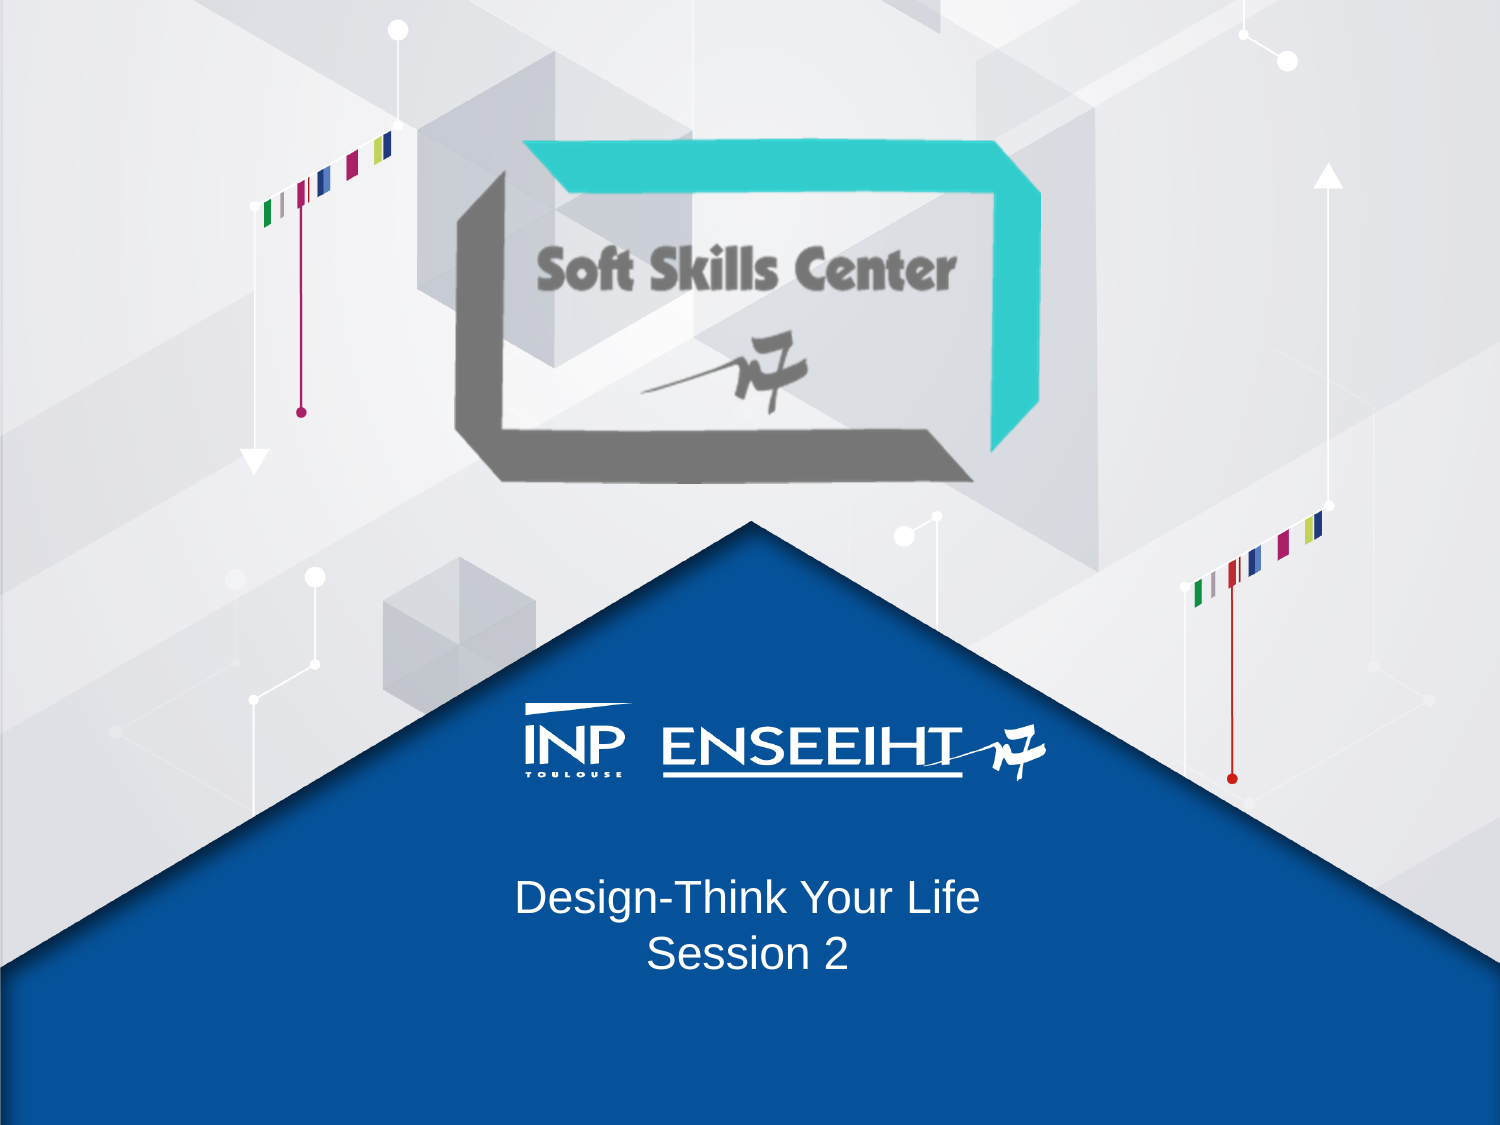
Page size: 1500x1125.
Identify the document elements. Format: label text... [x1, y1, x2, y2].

picture [0, 0, 1500, 1125]
title Design-Think Your Life Session 2 [110, 857, 1386, 1099]
